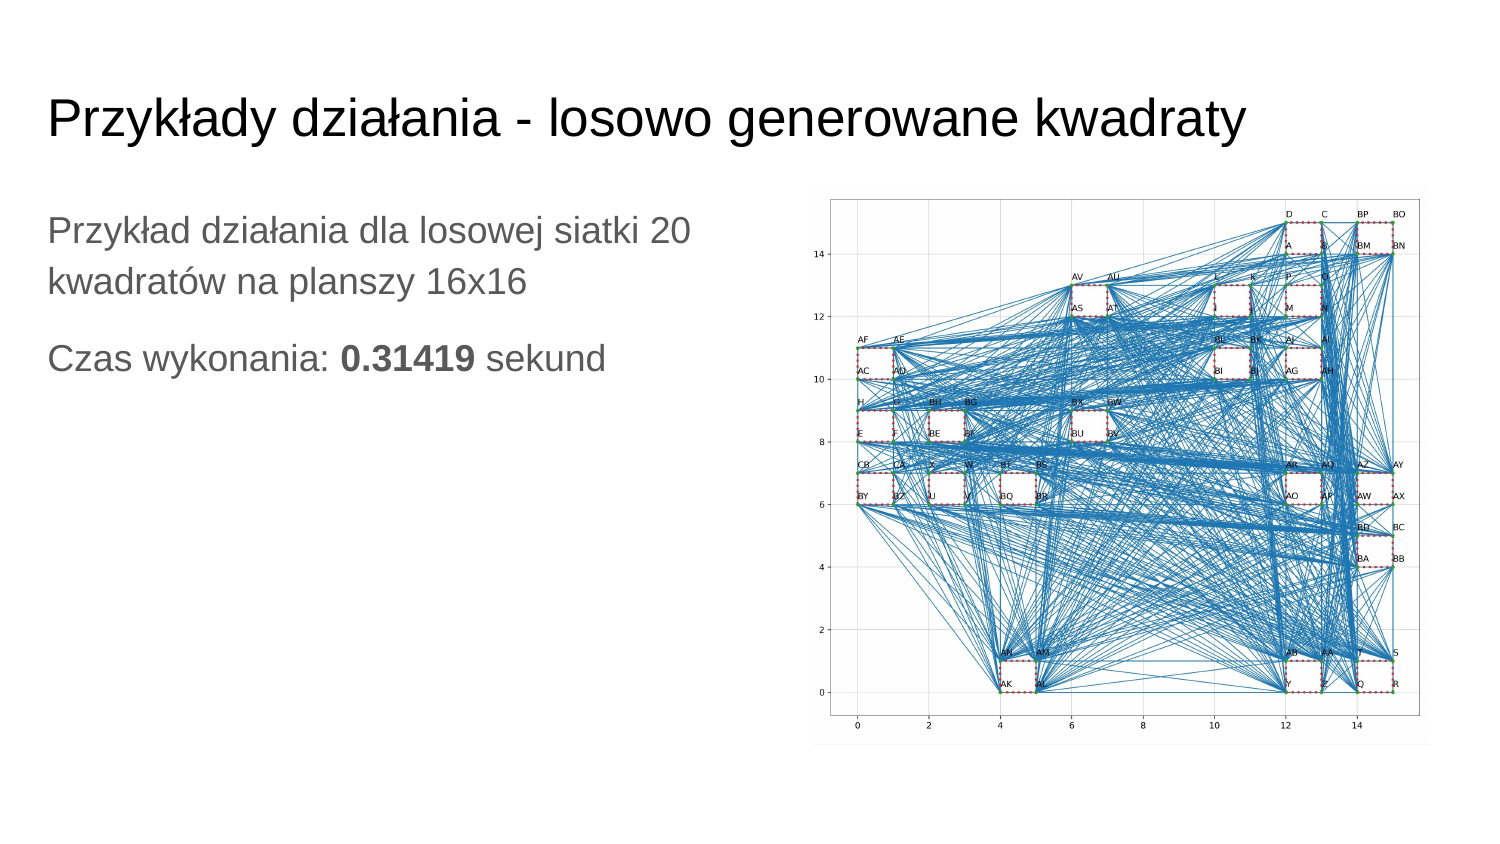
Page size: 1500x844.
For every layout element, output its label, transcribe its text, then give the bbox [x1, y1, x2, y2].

picture [814, 183, 1431, 745]
title Przykłady działania - losowo generowane kwadraty [32, 68, 1430, 162]
list Przykład działania dla losowej siatki 20 kwadratów na planszy 16x16 Czas wykonania: 0.31419 sekund [32, 184, 732, 745]
